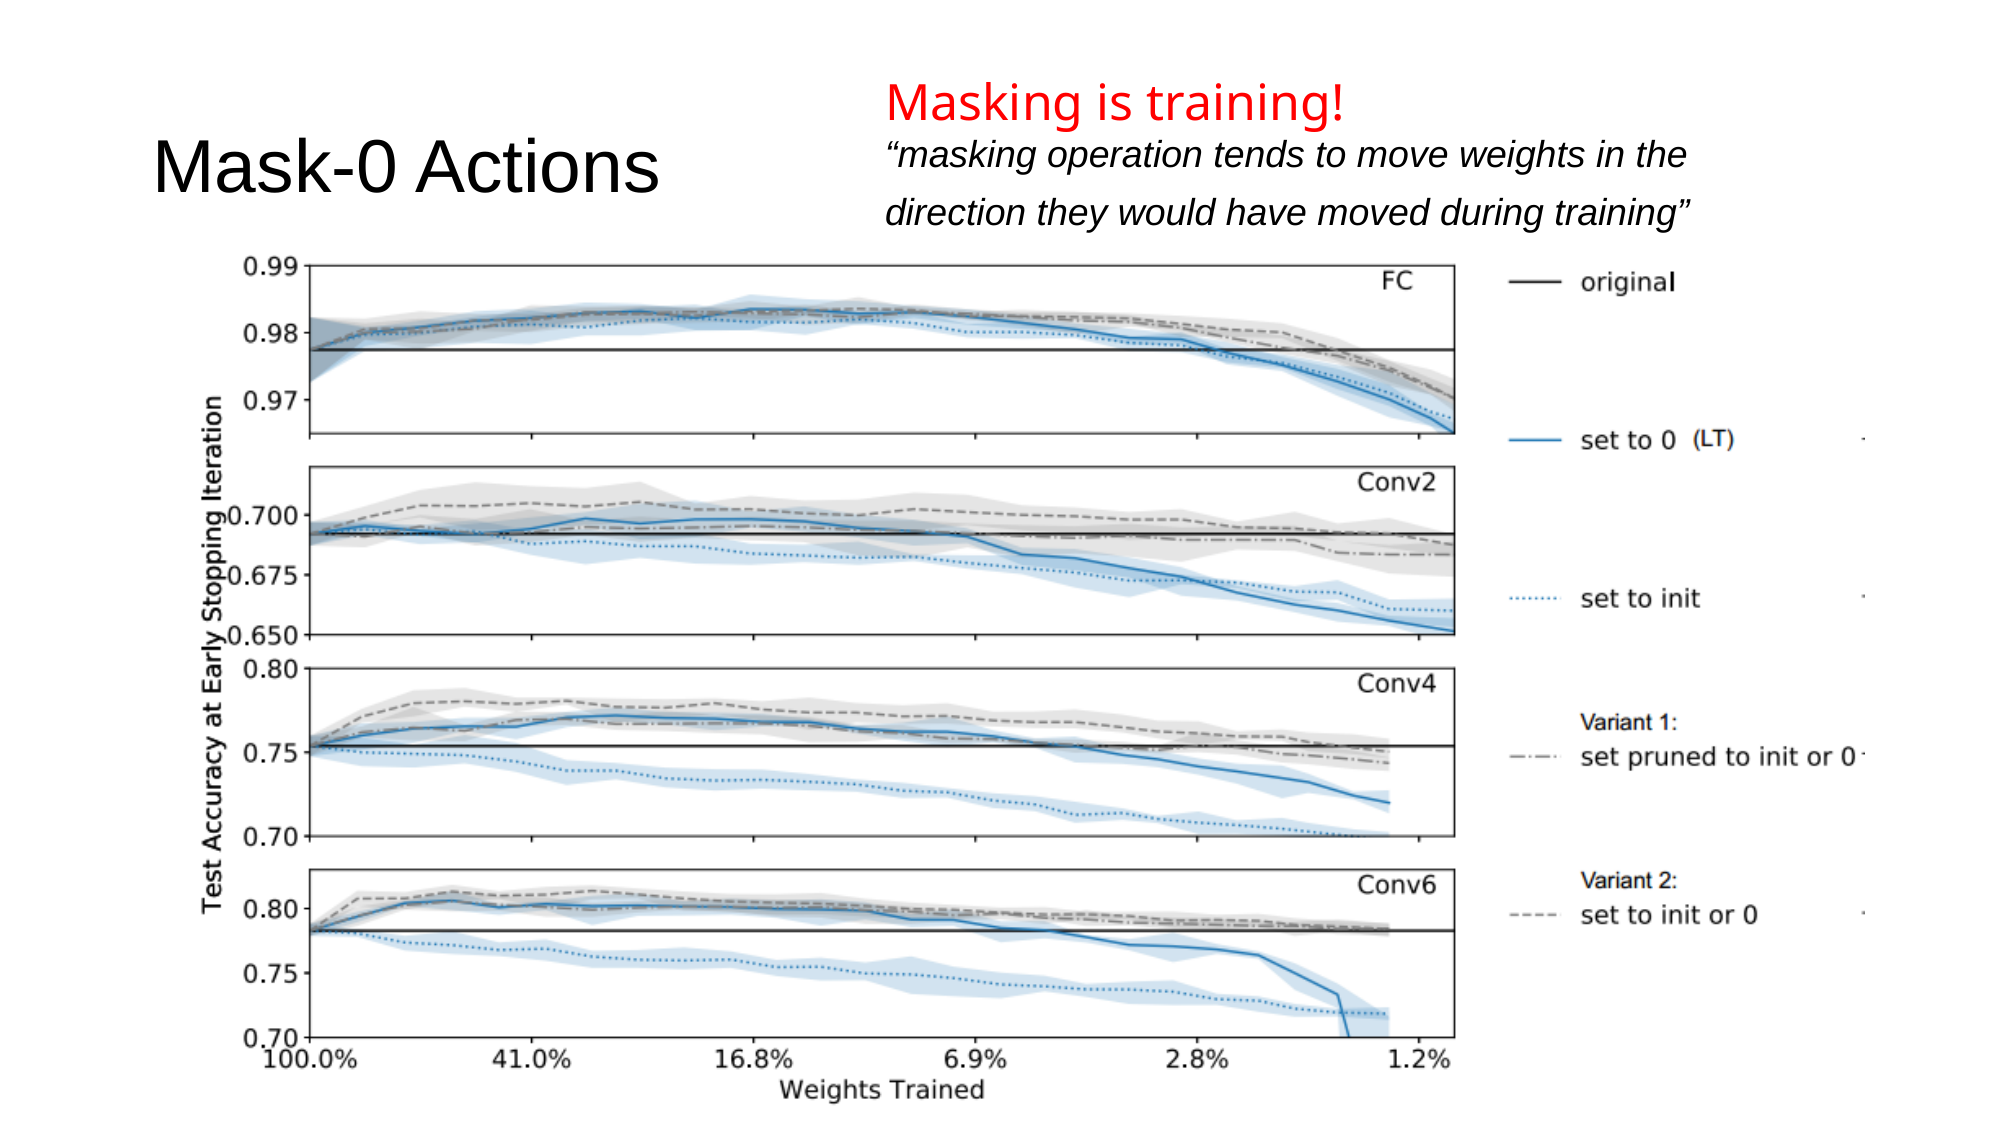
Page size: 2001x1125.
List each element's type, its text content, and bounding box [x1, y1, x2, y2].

title Mask-0 Actions [137, 59, 1863, 278]
text_box Masking is training! “masking operation tends to move weights in the direction they would have moved during training” [870, 62, 1847, 205]
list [168, 205, 1865, 1125]
